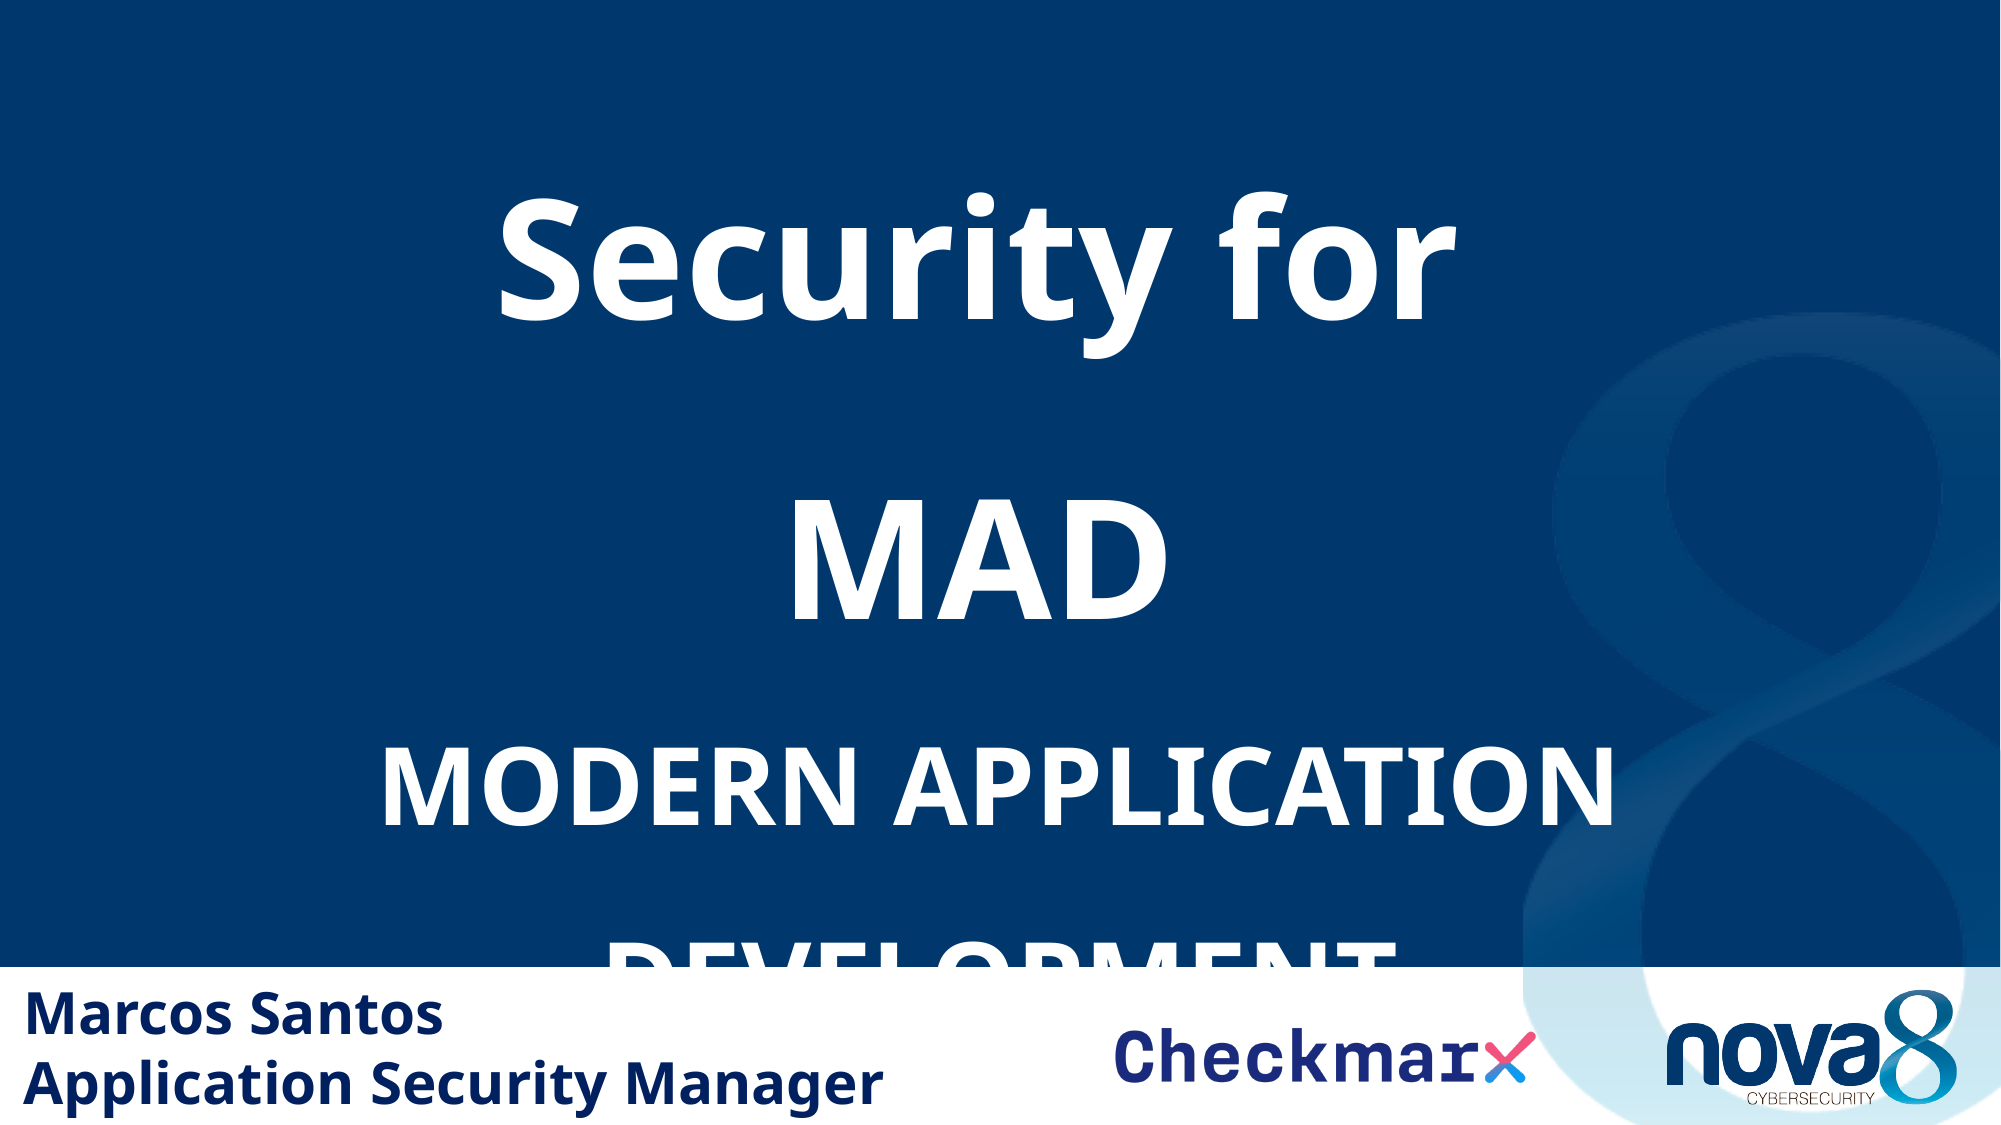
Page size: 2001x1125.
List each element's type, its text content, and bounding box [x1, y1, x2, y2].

text_box Marcos Santos Application Security Manager [0, 968, 1012, 1124]
picture [1667, 1050, 1957, 1114]
text_box Security for MAD MODERN APPLICATION DEVELOPMENT [0, 45, 1999, 1050]
picture [1948, 1050, 1957, 1064]
picture [1112, 1019, 1540, 1098]
